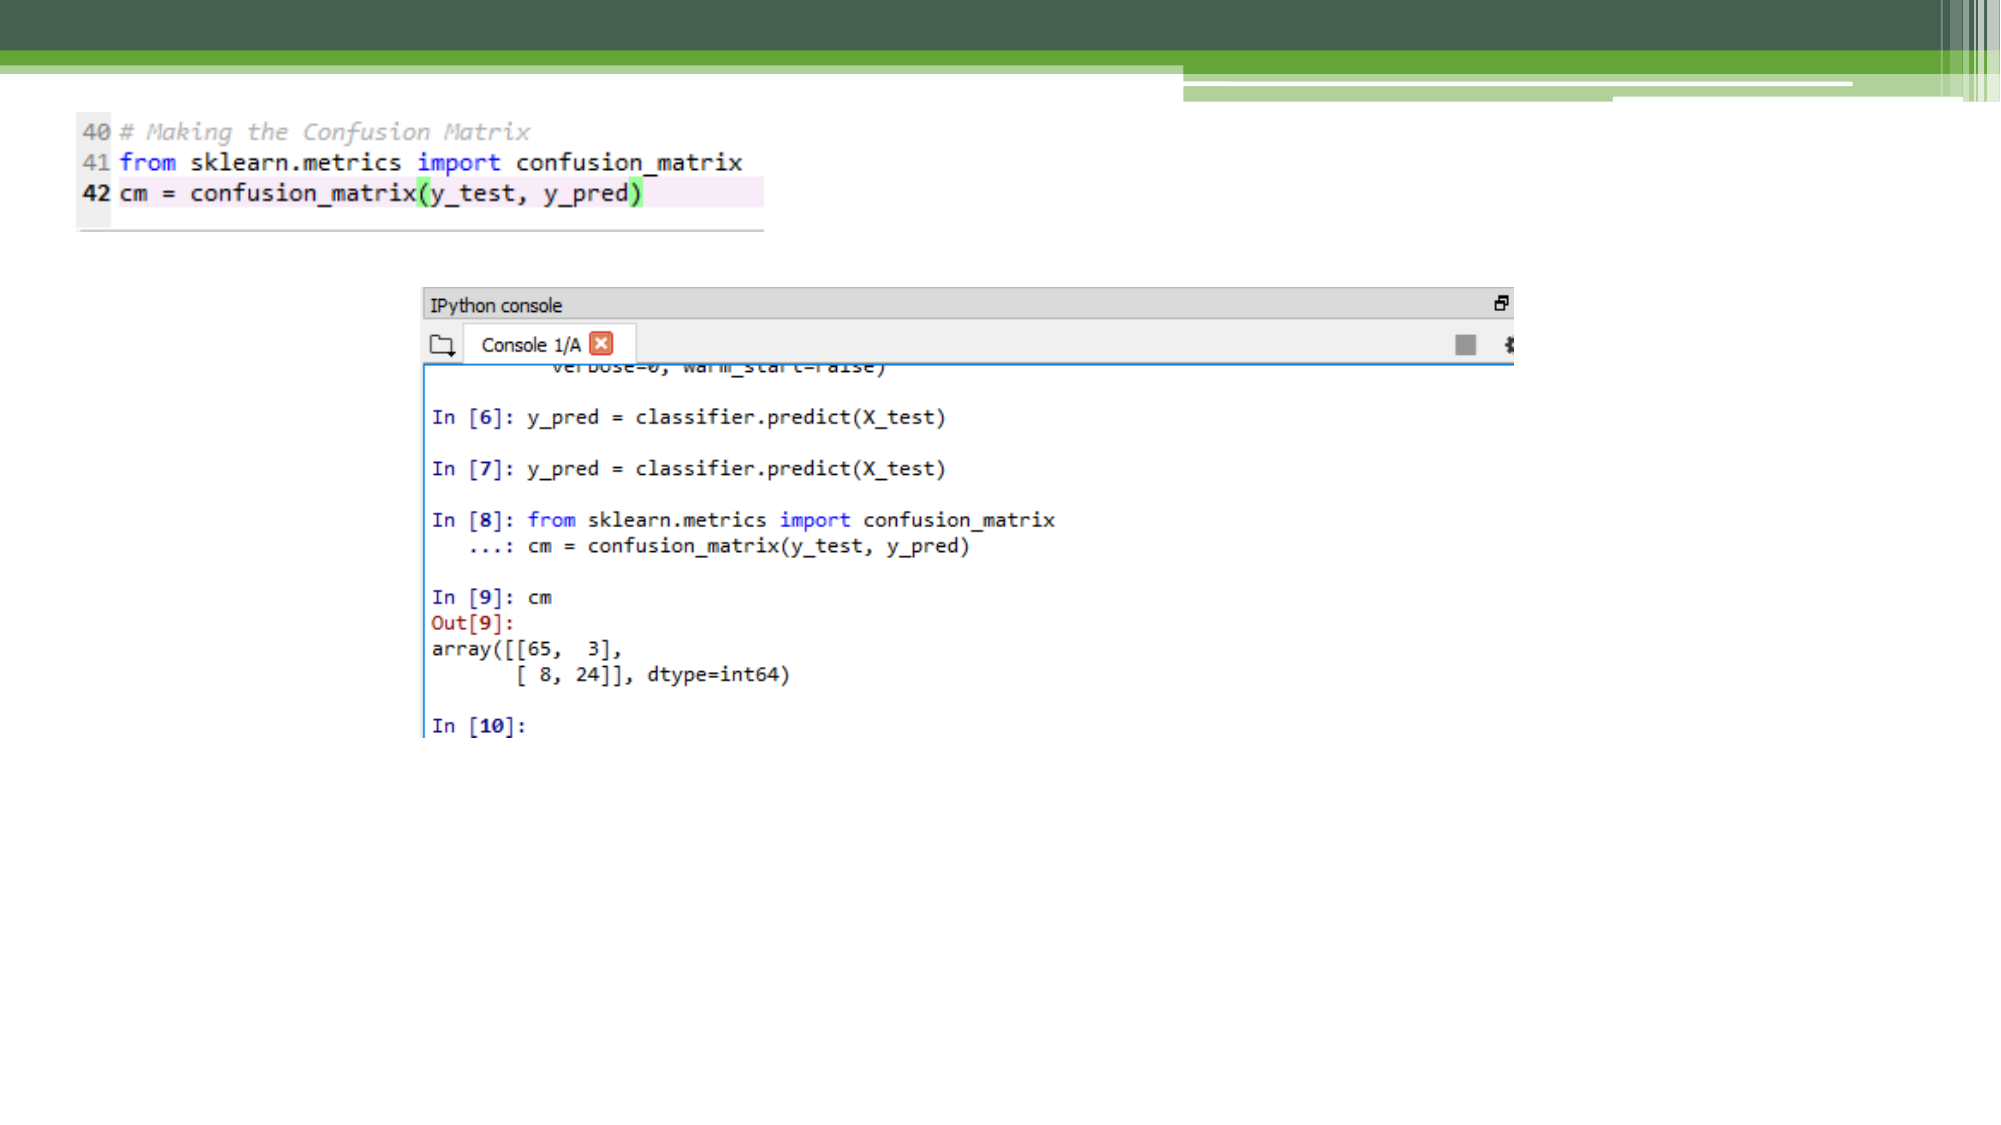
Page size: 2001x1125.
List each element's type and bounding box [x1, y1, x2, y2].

picture [419, 287, 1514, 738]
picture [75, 112, 765, 233]
